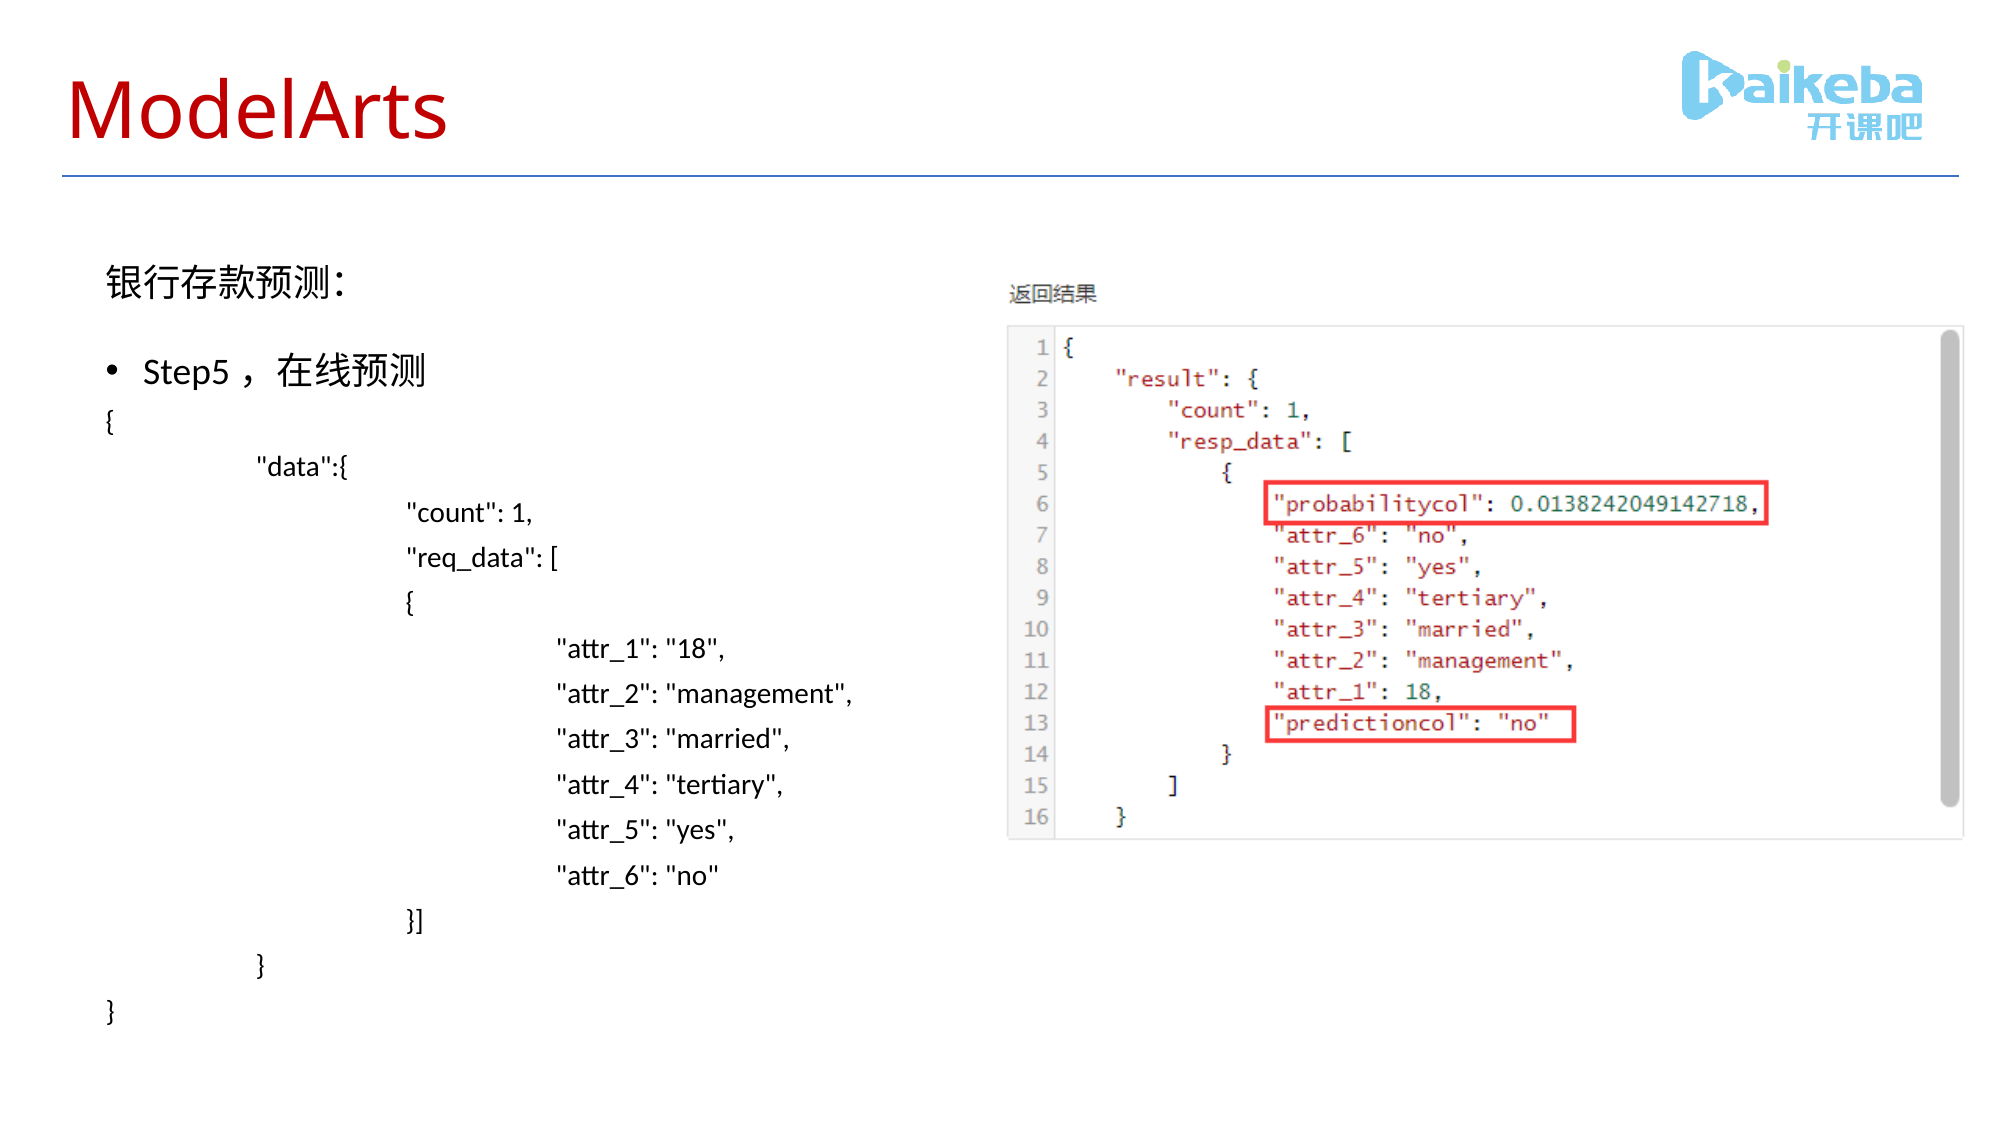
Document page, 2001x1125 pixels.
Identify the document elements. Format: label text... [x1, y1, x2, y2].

text_box 银行存款预测： Step5，在线预测 { "data":{ "count": 1, "req_data": [ { "attr_1": "18", "attr_2": "management", "attr_3": "married", "attr_4": "tertiary", "attr_5": "yes", "attr_6": "no" }] } } [98, 228, 1114, 919]
picture [990, 266, 1977, 859]
title 关联规则算法 [1653, 21, 1950, 167]
title ModelArts [57, 59, 1728, 167]
